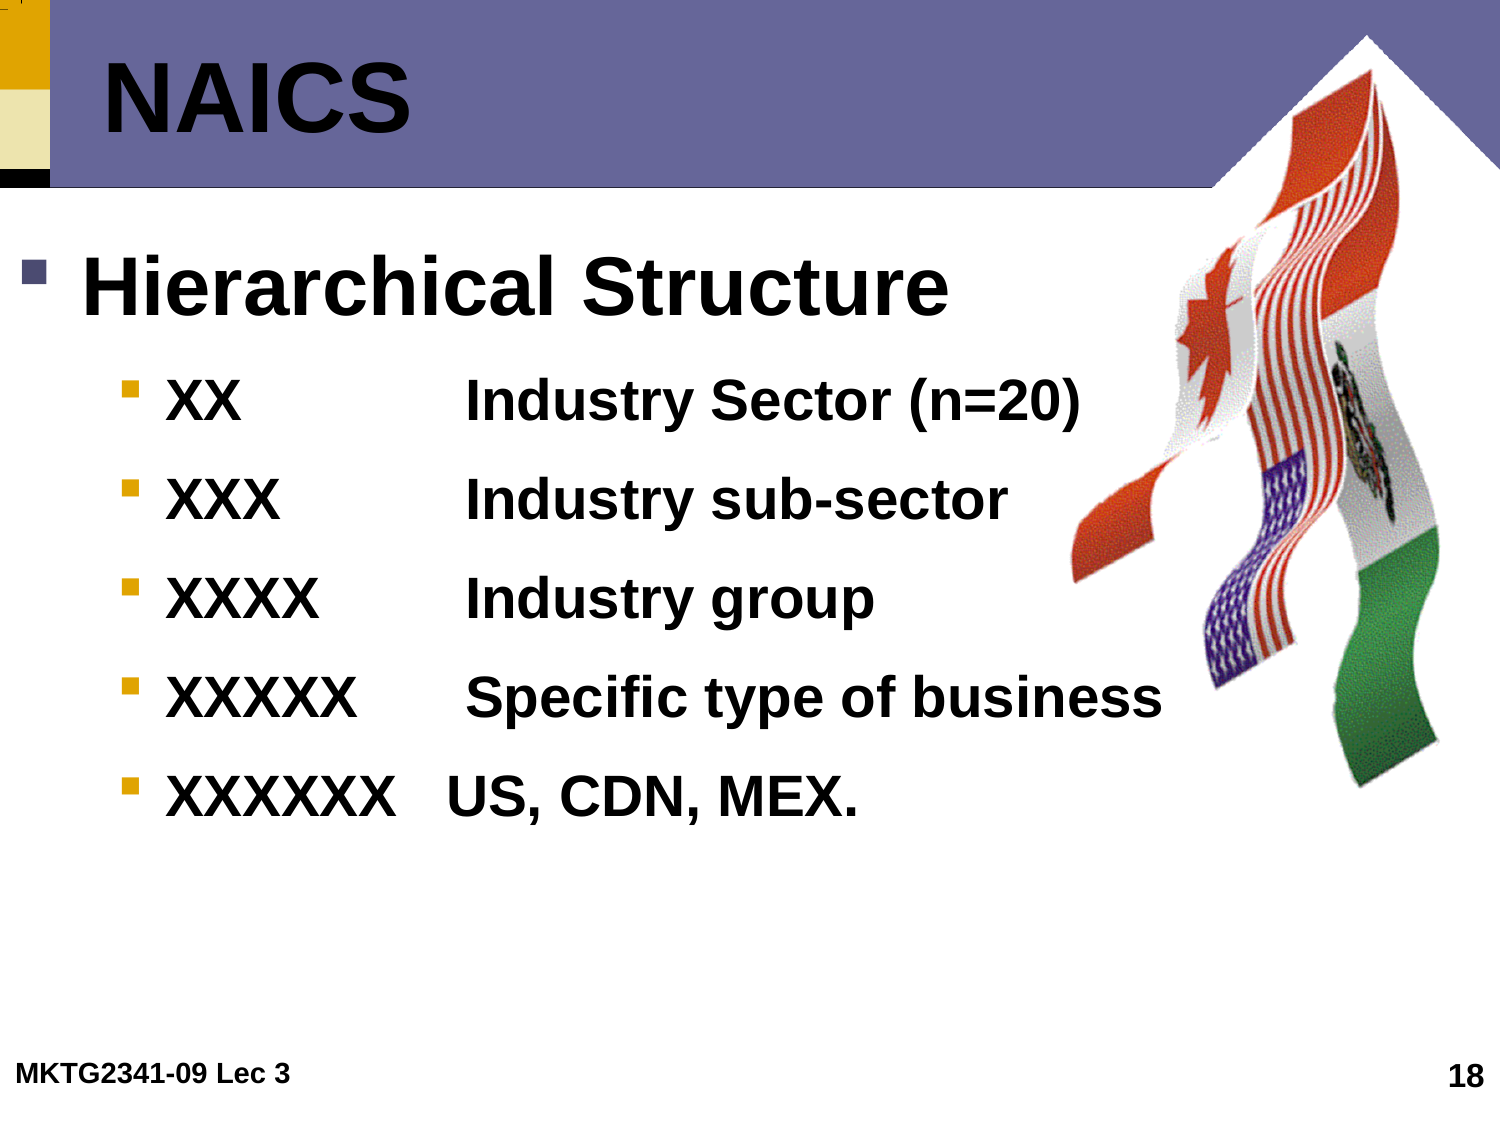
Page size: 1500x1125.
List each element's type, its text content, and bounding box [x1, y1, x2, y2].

slide_number 18 [1149, 1046, 1500, 1125]
slide_number MKTG2341-09 Lec 3 [0, 1046, 351, 1125]
picture [0, 0, 50, 188]
picture [1024, 160, 1500, 730]
text_box NAICS [87, 24, 1500, 160]
list Hierarchical Structure XX Industry Sector (n=20) XXX Industry sub-sector XXXX Industry group XXXXX Specific type of business XXXXXX US, CDN, MEX. [0, 224, 1500, 1063]
